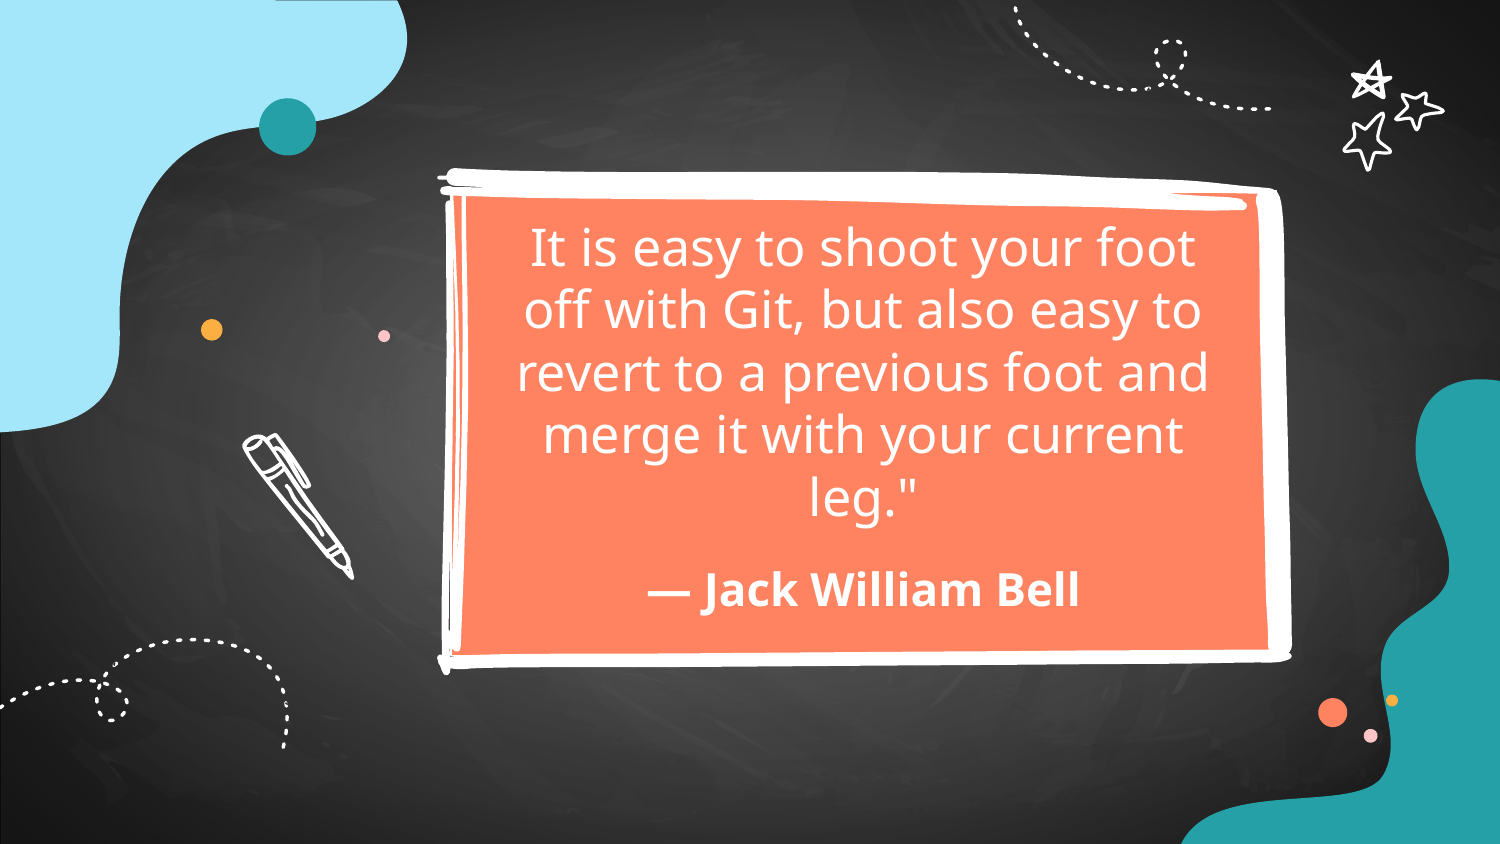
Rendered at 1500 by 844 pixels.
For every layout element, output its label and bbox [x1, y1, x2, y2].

text_box [242, 432, 355, 580]
picture [0, 0, 1500, 844]
text_box [378, 330, 391, 343]
text_box [425, 167, 1293, 676]
